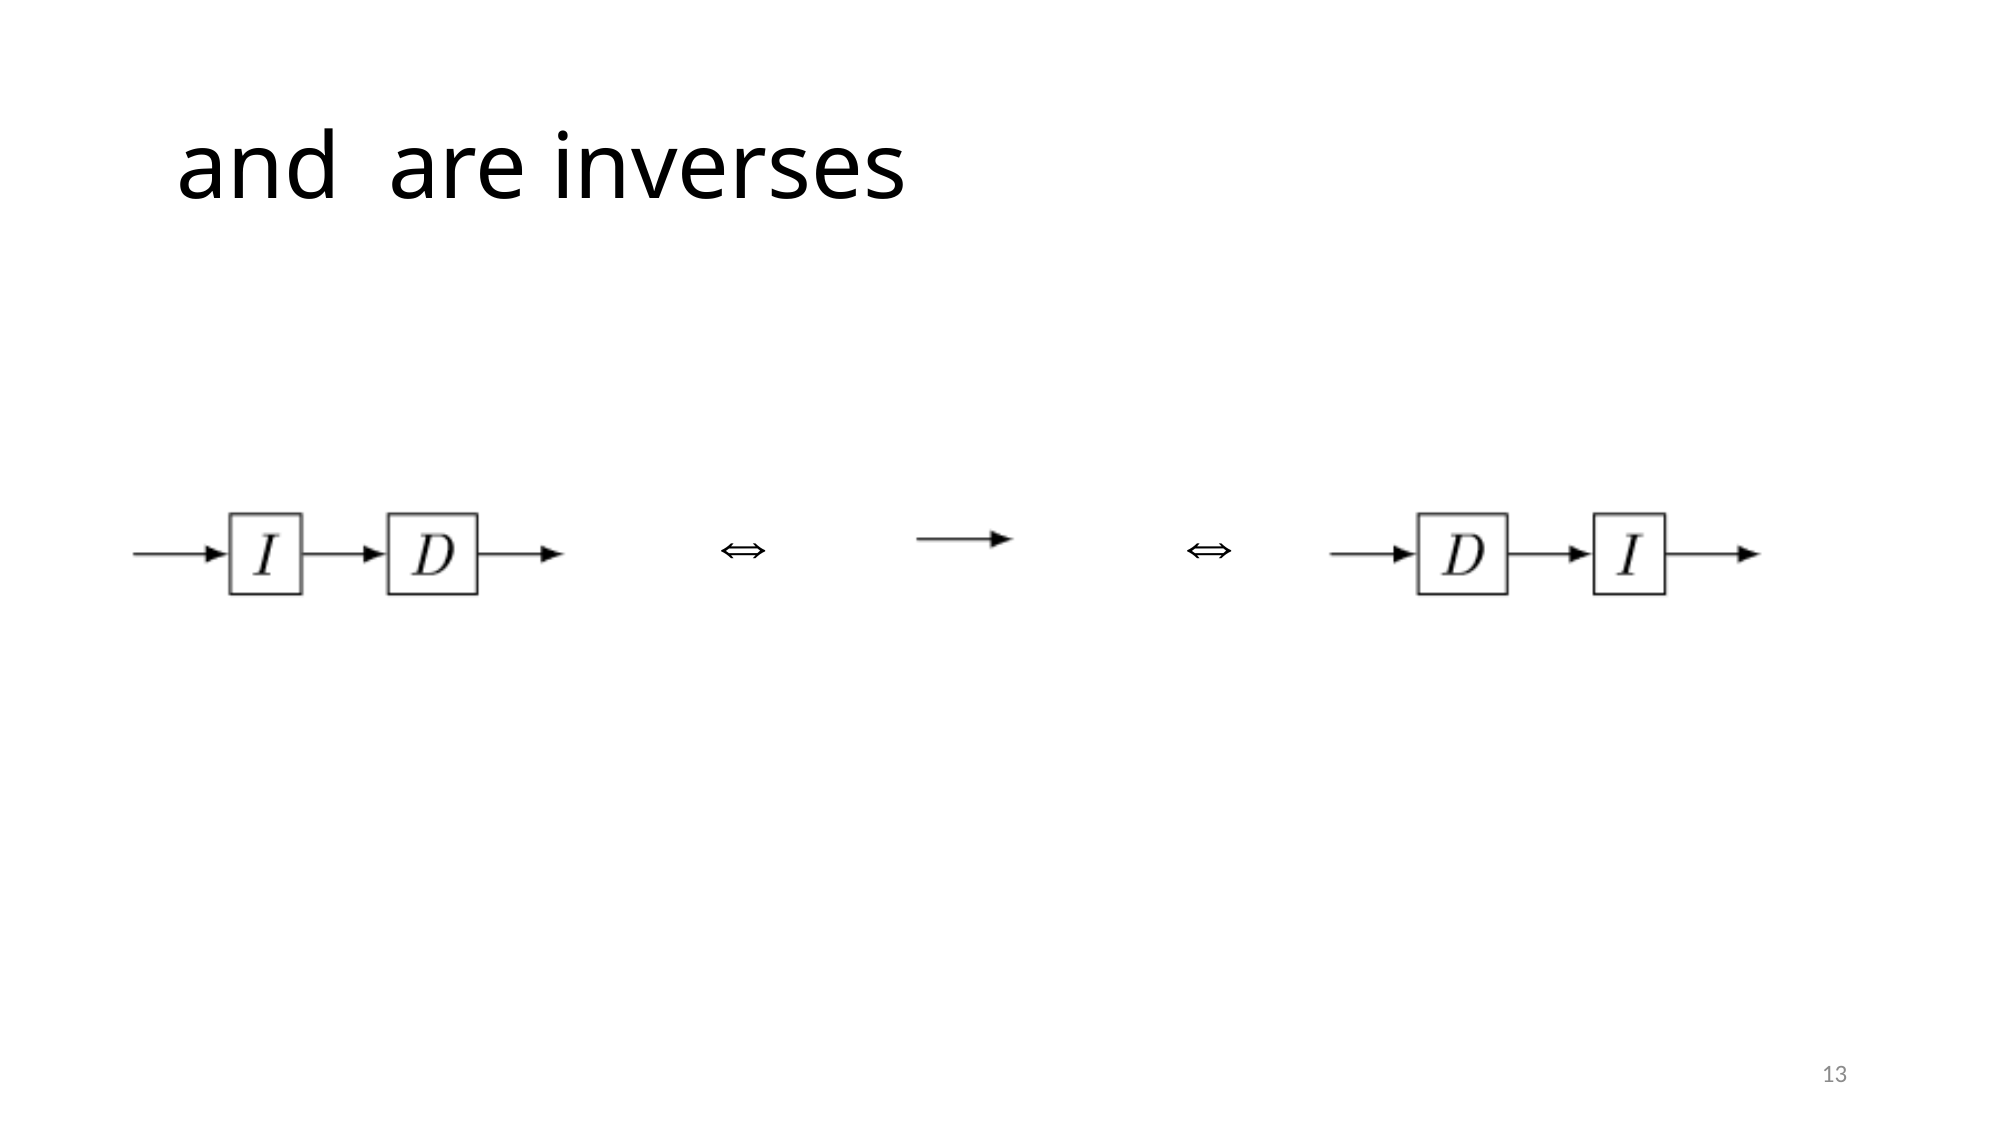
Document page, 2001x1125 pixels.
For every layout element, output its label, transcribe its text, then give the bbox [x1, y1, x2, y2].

picture [908, 460, 1020, 601]
picture [118, 475, 579, 616]
slide_number 13 [1798, 1042, 1863, 1103]
picture [1313, 475, 1776, 616]
